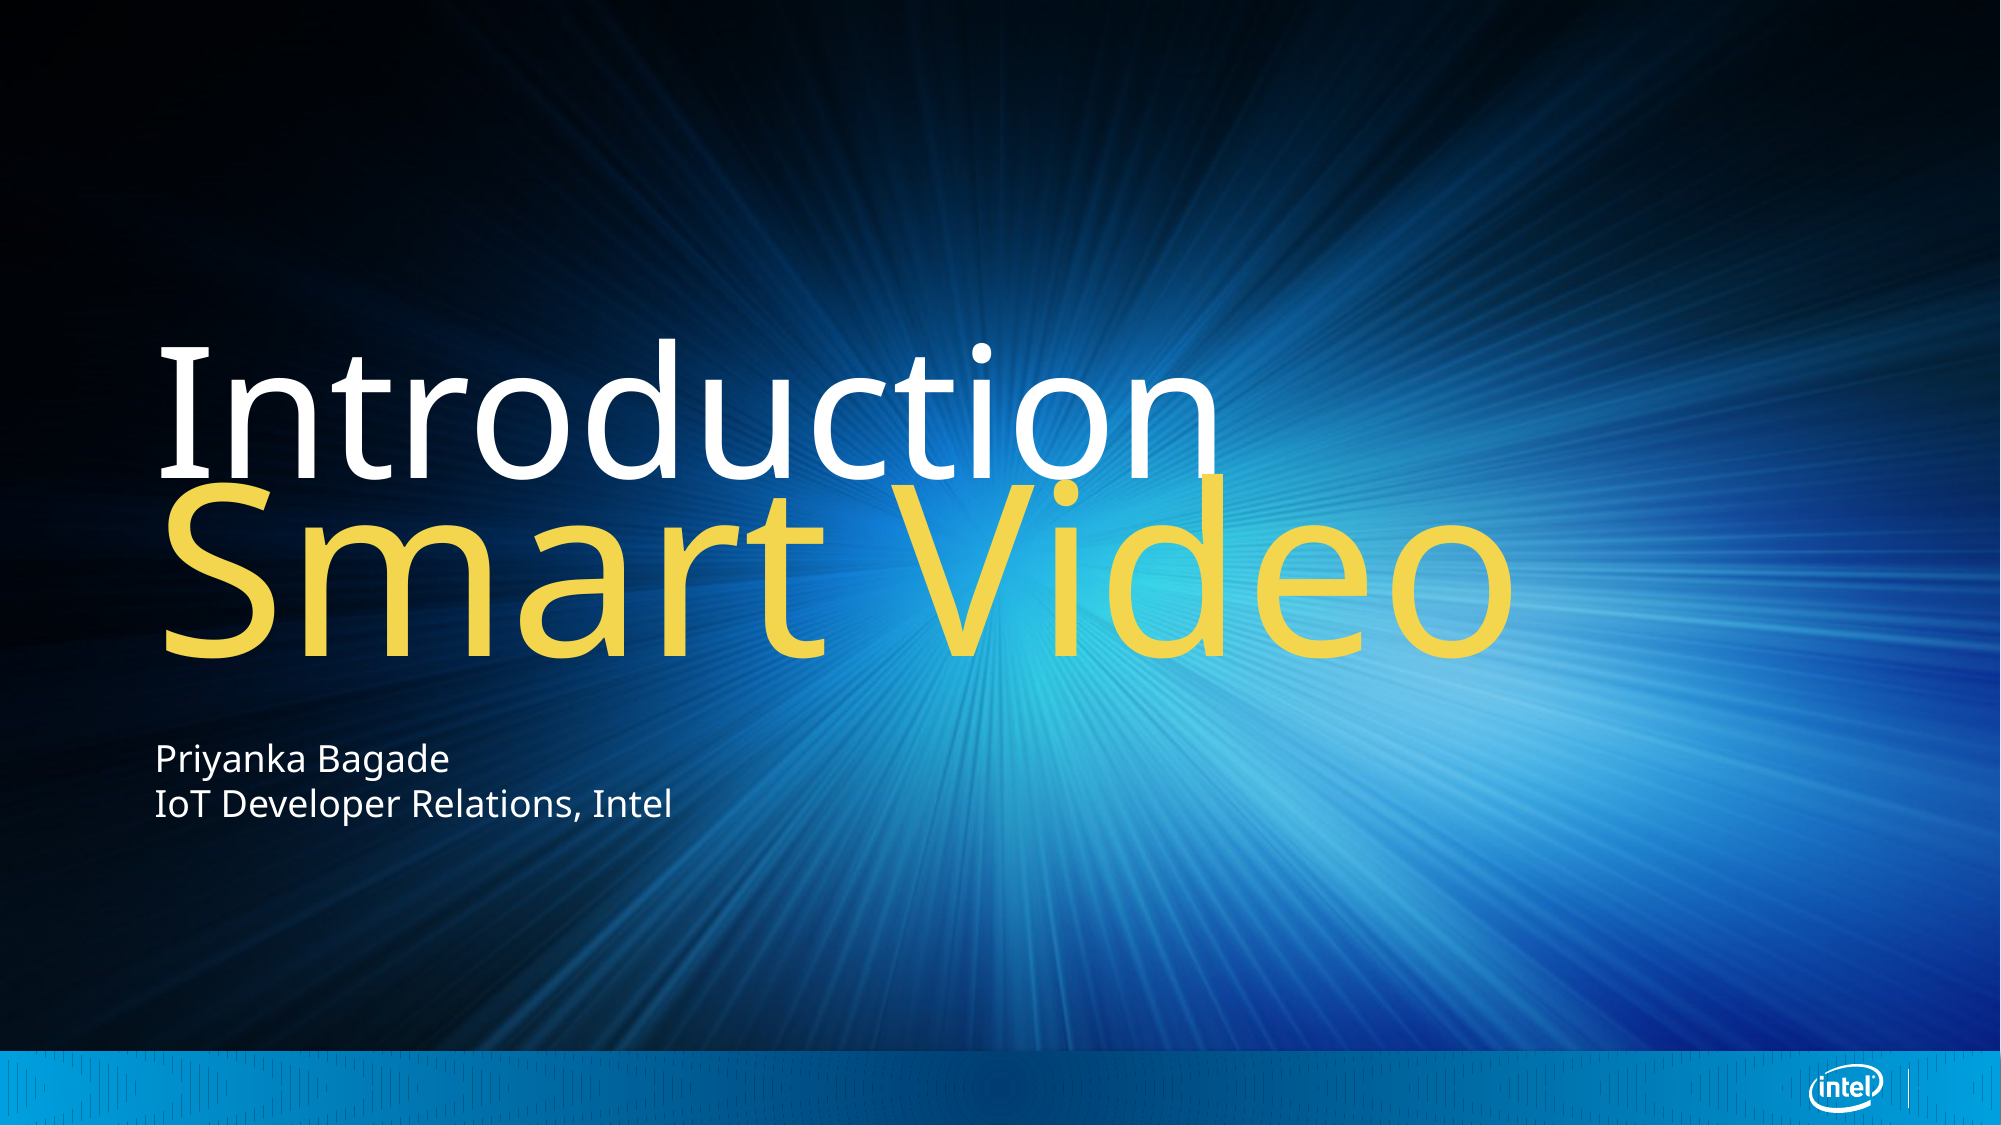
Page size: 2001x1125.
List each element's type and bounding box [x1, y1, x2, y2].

text_box [143, 473, 1710, 881]
picture [0, 0, 2001, 1051]
